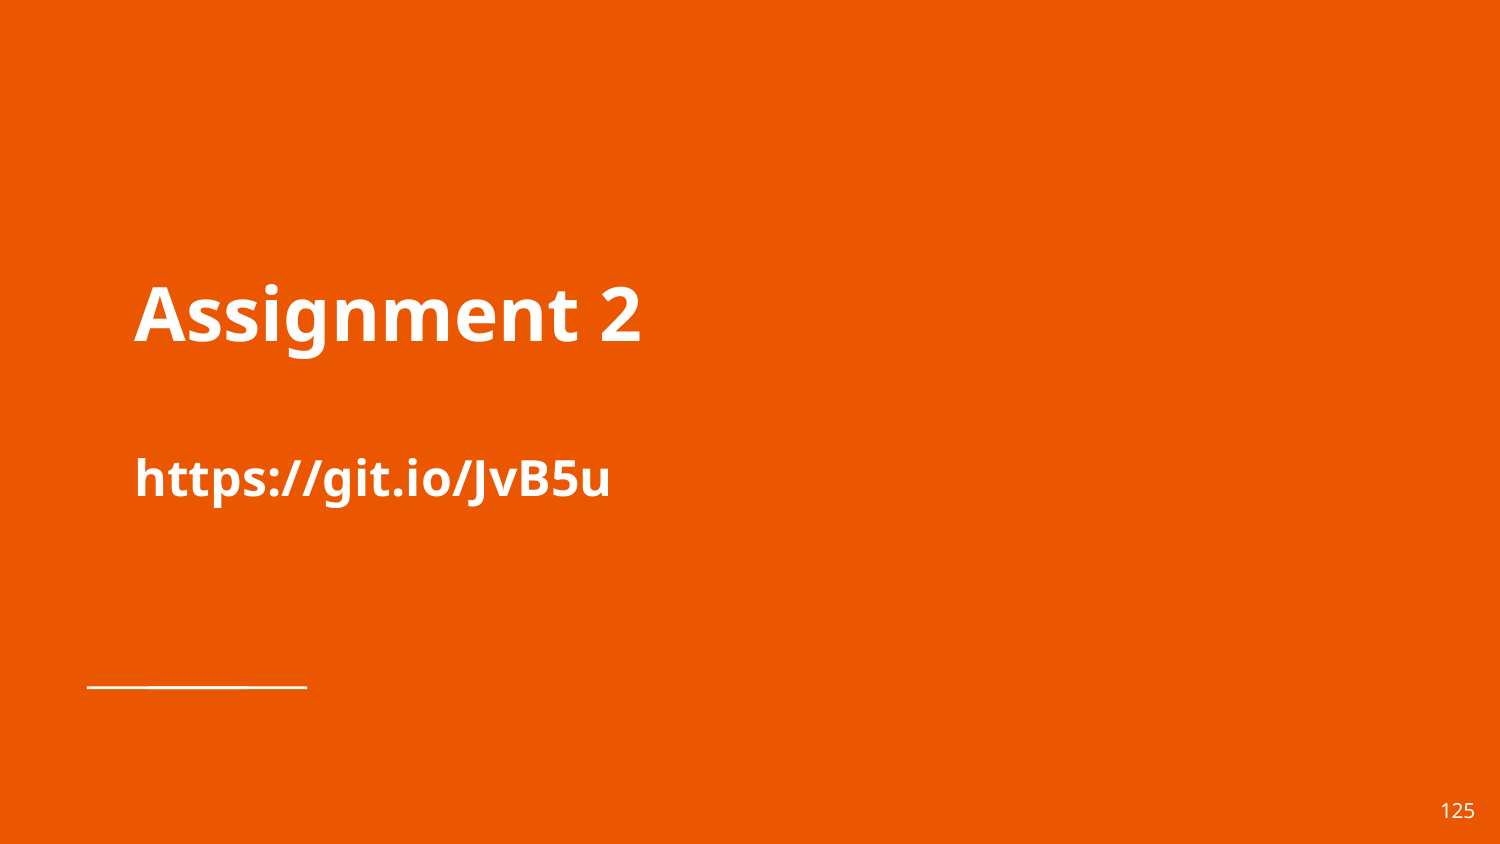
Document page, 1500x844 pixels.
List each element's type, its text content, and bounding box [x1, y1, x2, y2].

slide_number ‹#› [1400, 779, 1491, 844]
title Assignment 2 https://git.io/JvB5u [119, 141, 1272, 632]
